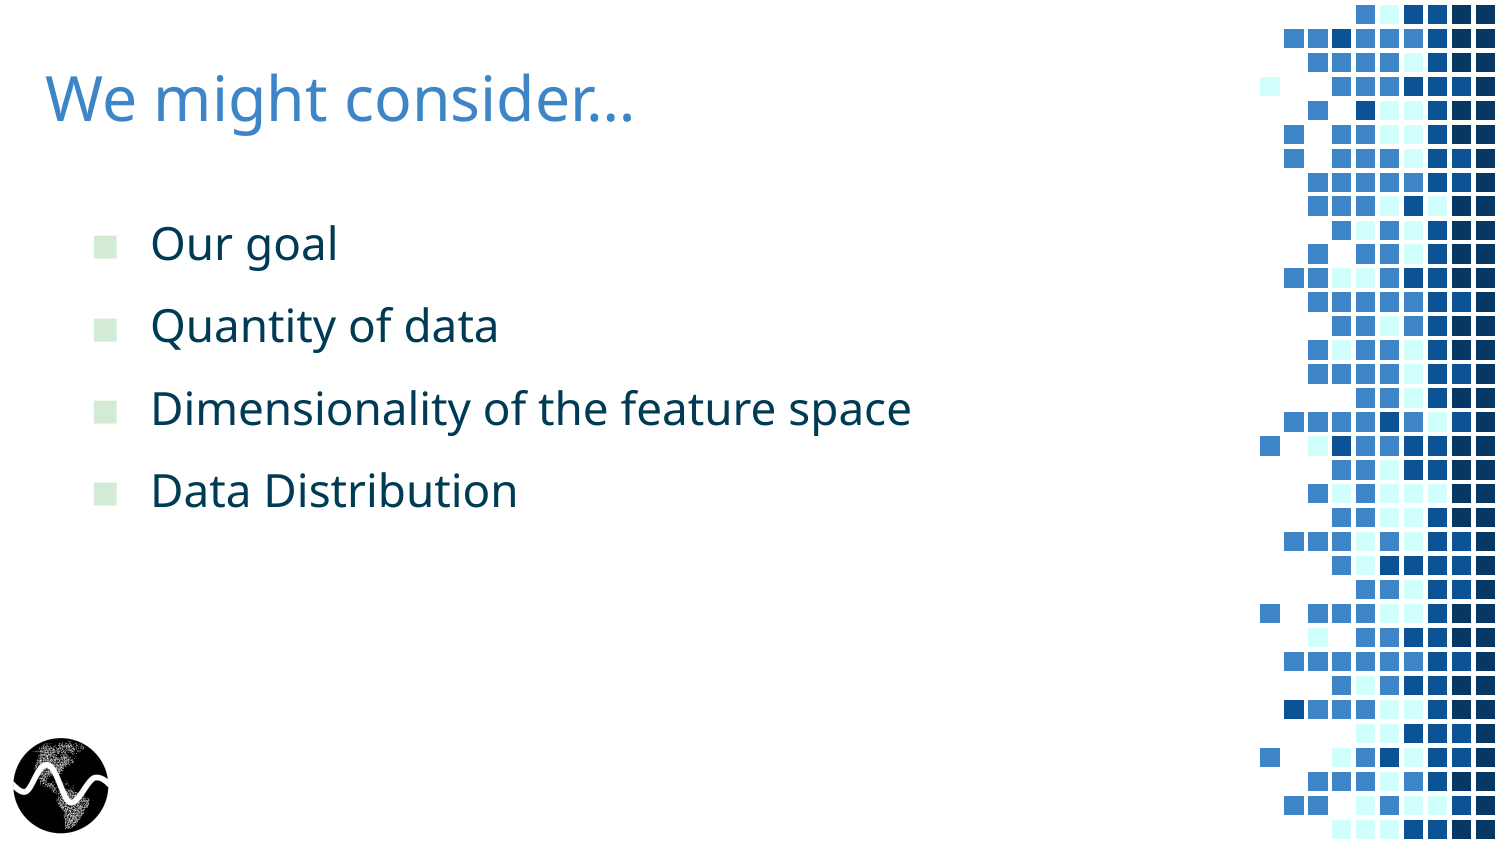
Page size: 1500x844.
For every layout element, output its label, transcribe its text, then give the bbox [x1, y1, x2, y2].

picture [10, 734, 112, 836]
list Our goal Quantity of data Dimensionality of the feature space Data Distribution [60, 171, 1225, 735]
title We might consider… [30, 8, 1225, 150]
